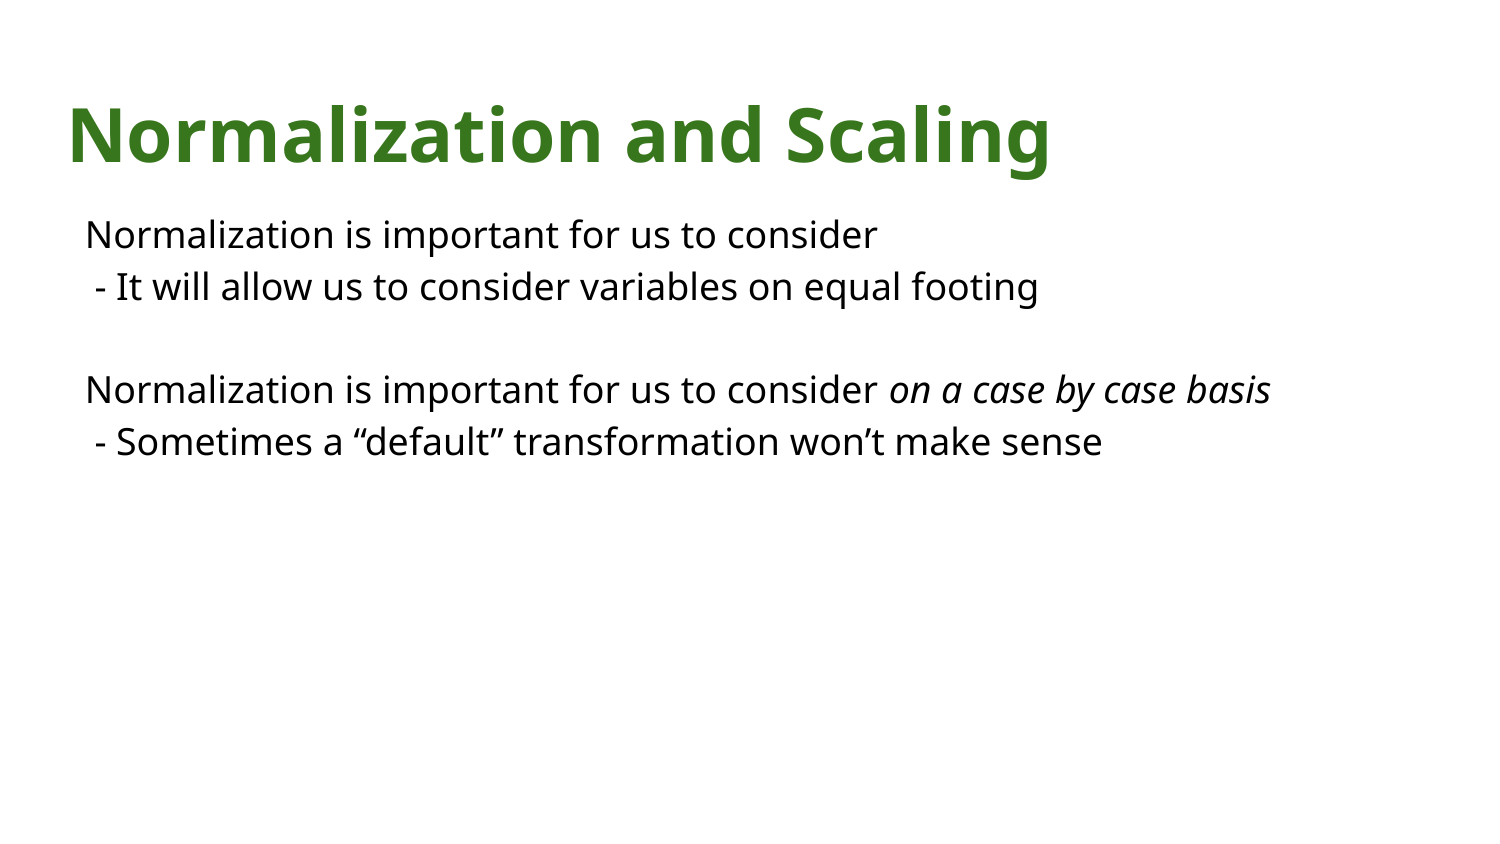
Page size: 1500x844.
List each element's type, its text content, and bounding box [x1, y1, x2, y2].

list Normalization is important for us to consider - It will allow us to consider variables on equal footing Normalization is important for us to consider on a case by case basis - Sometimes a “default” transformation won’t make sense [51, 189, 1449, 750]
title Normalization and Scaling [51, 72, 1449, 167]
